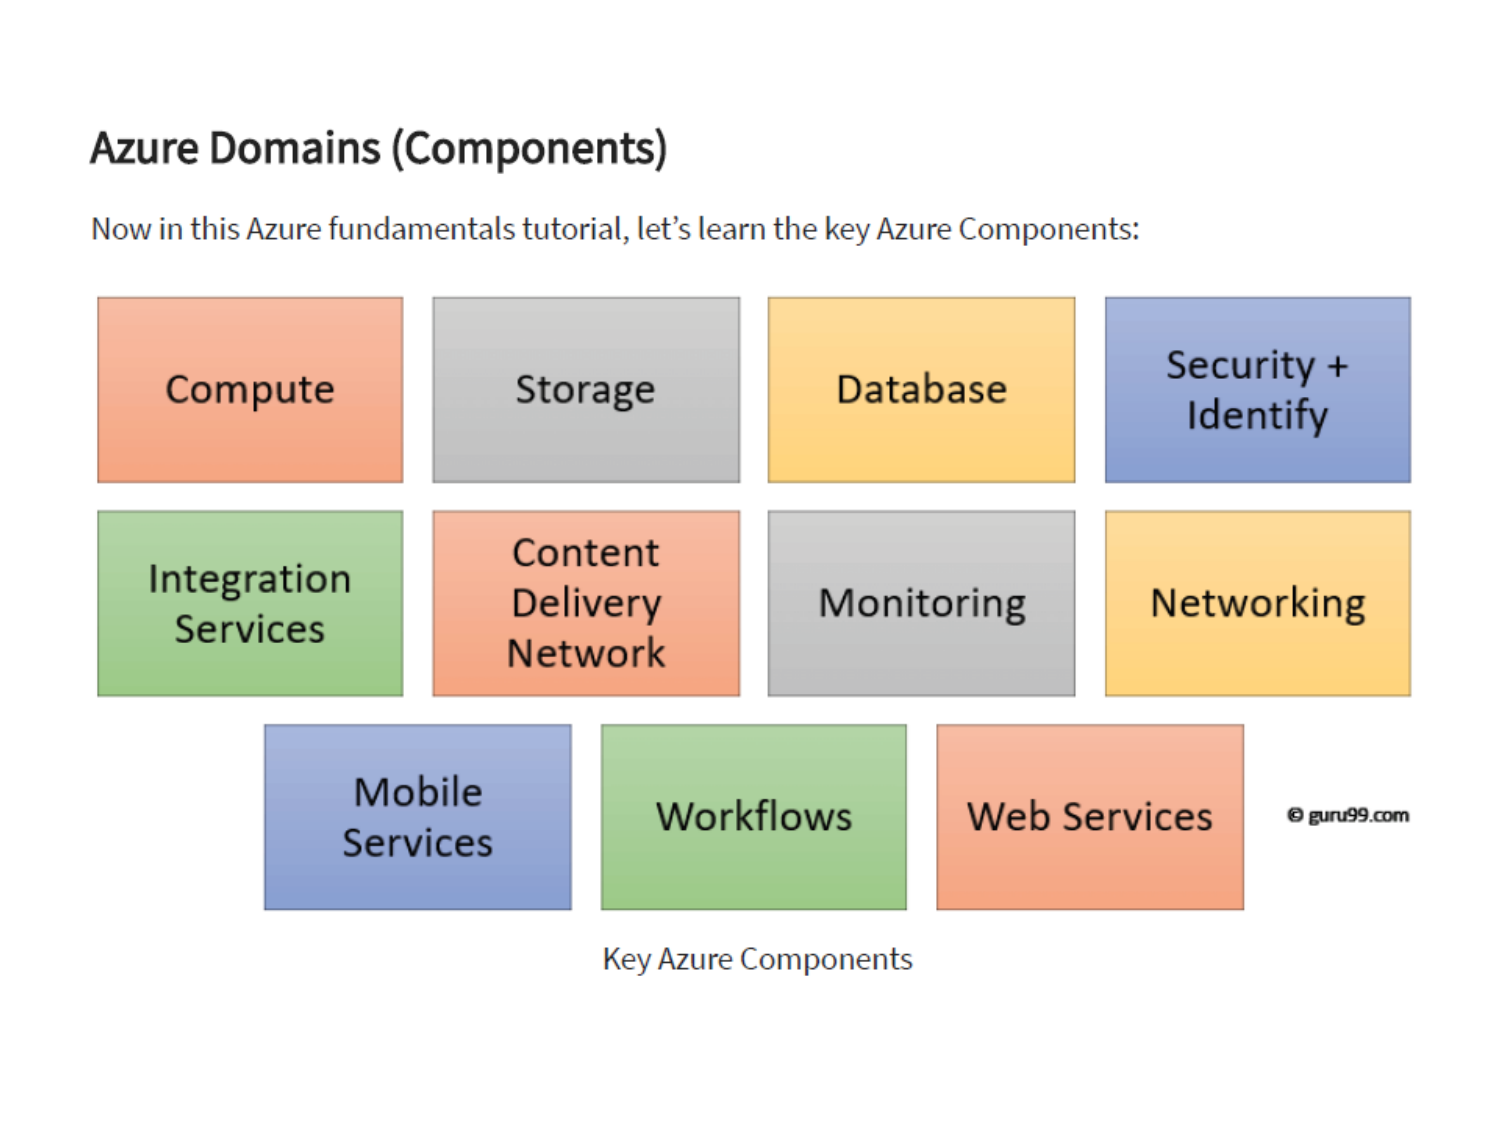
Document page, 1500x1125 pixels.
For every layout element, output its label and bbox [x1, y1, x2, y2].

picture [56, 123, 1444, 1001]
